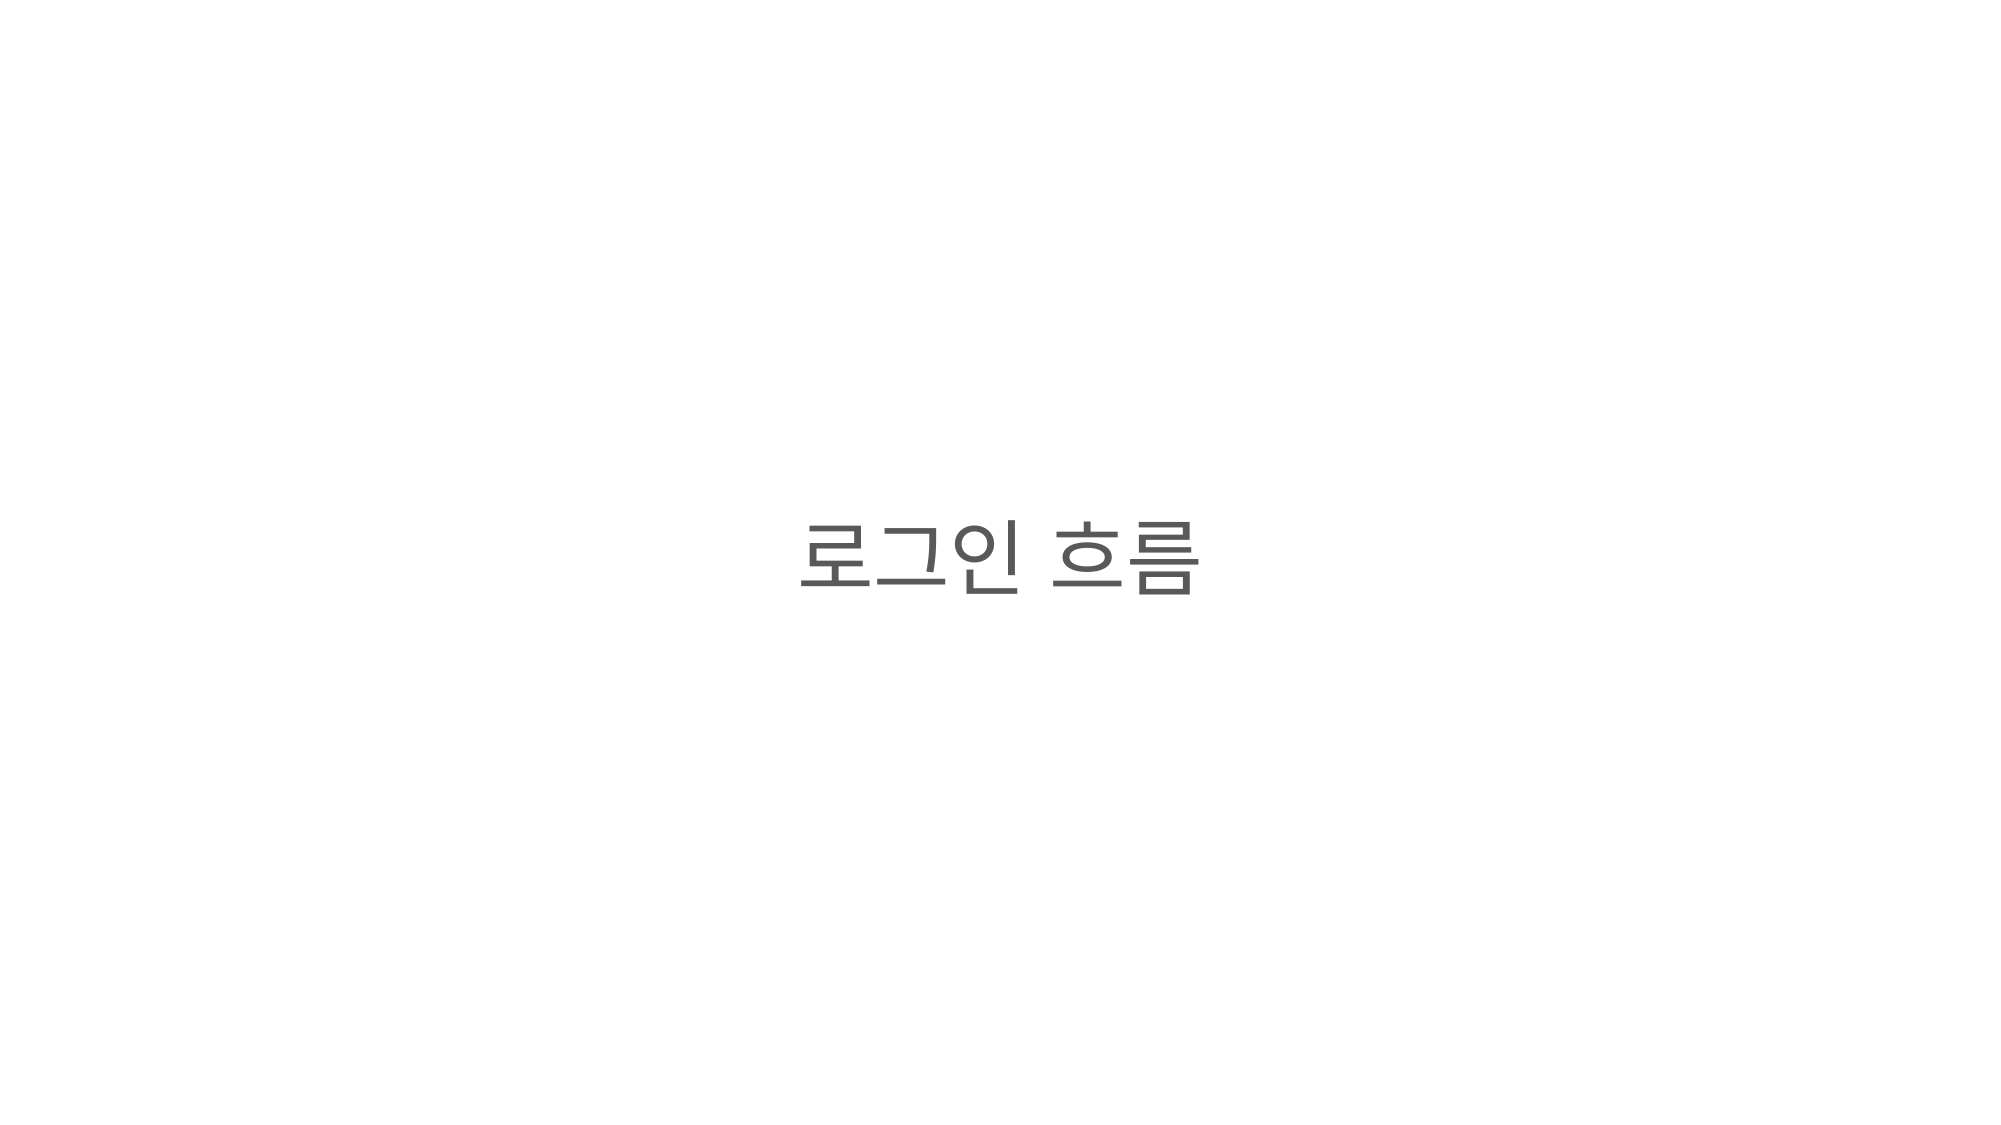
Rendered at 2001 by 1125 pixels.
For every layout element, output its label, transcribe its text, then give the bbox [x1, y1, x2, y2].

title 로그인 흐름 [137, 453, 1863, 672]
